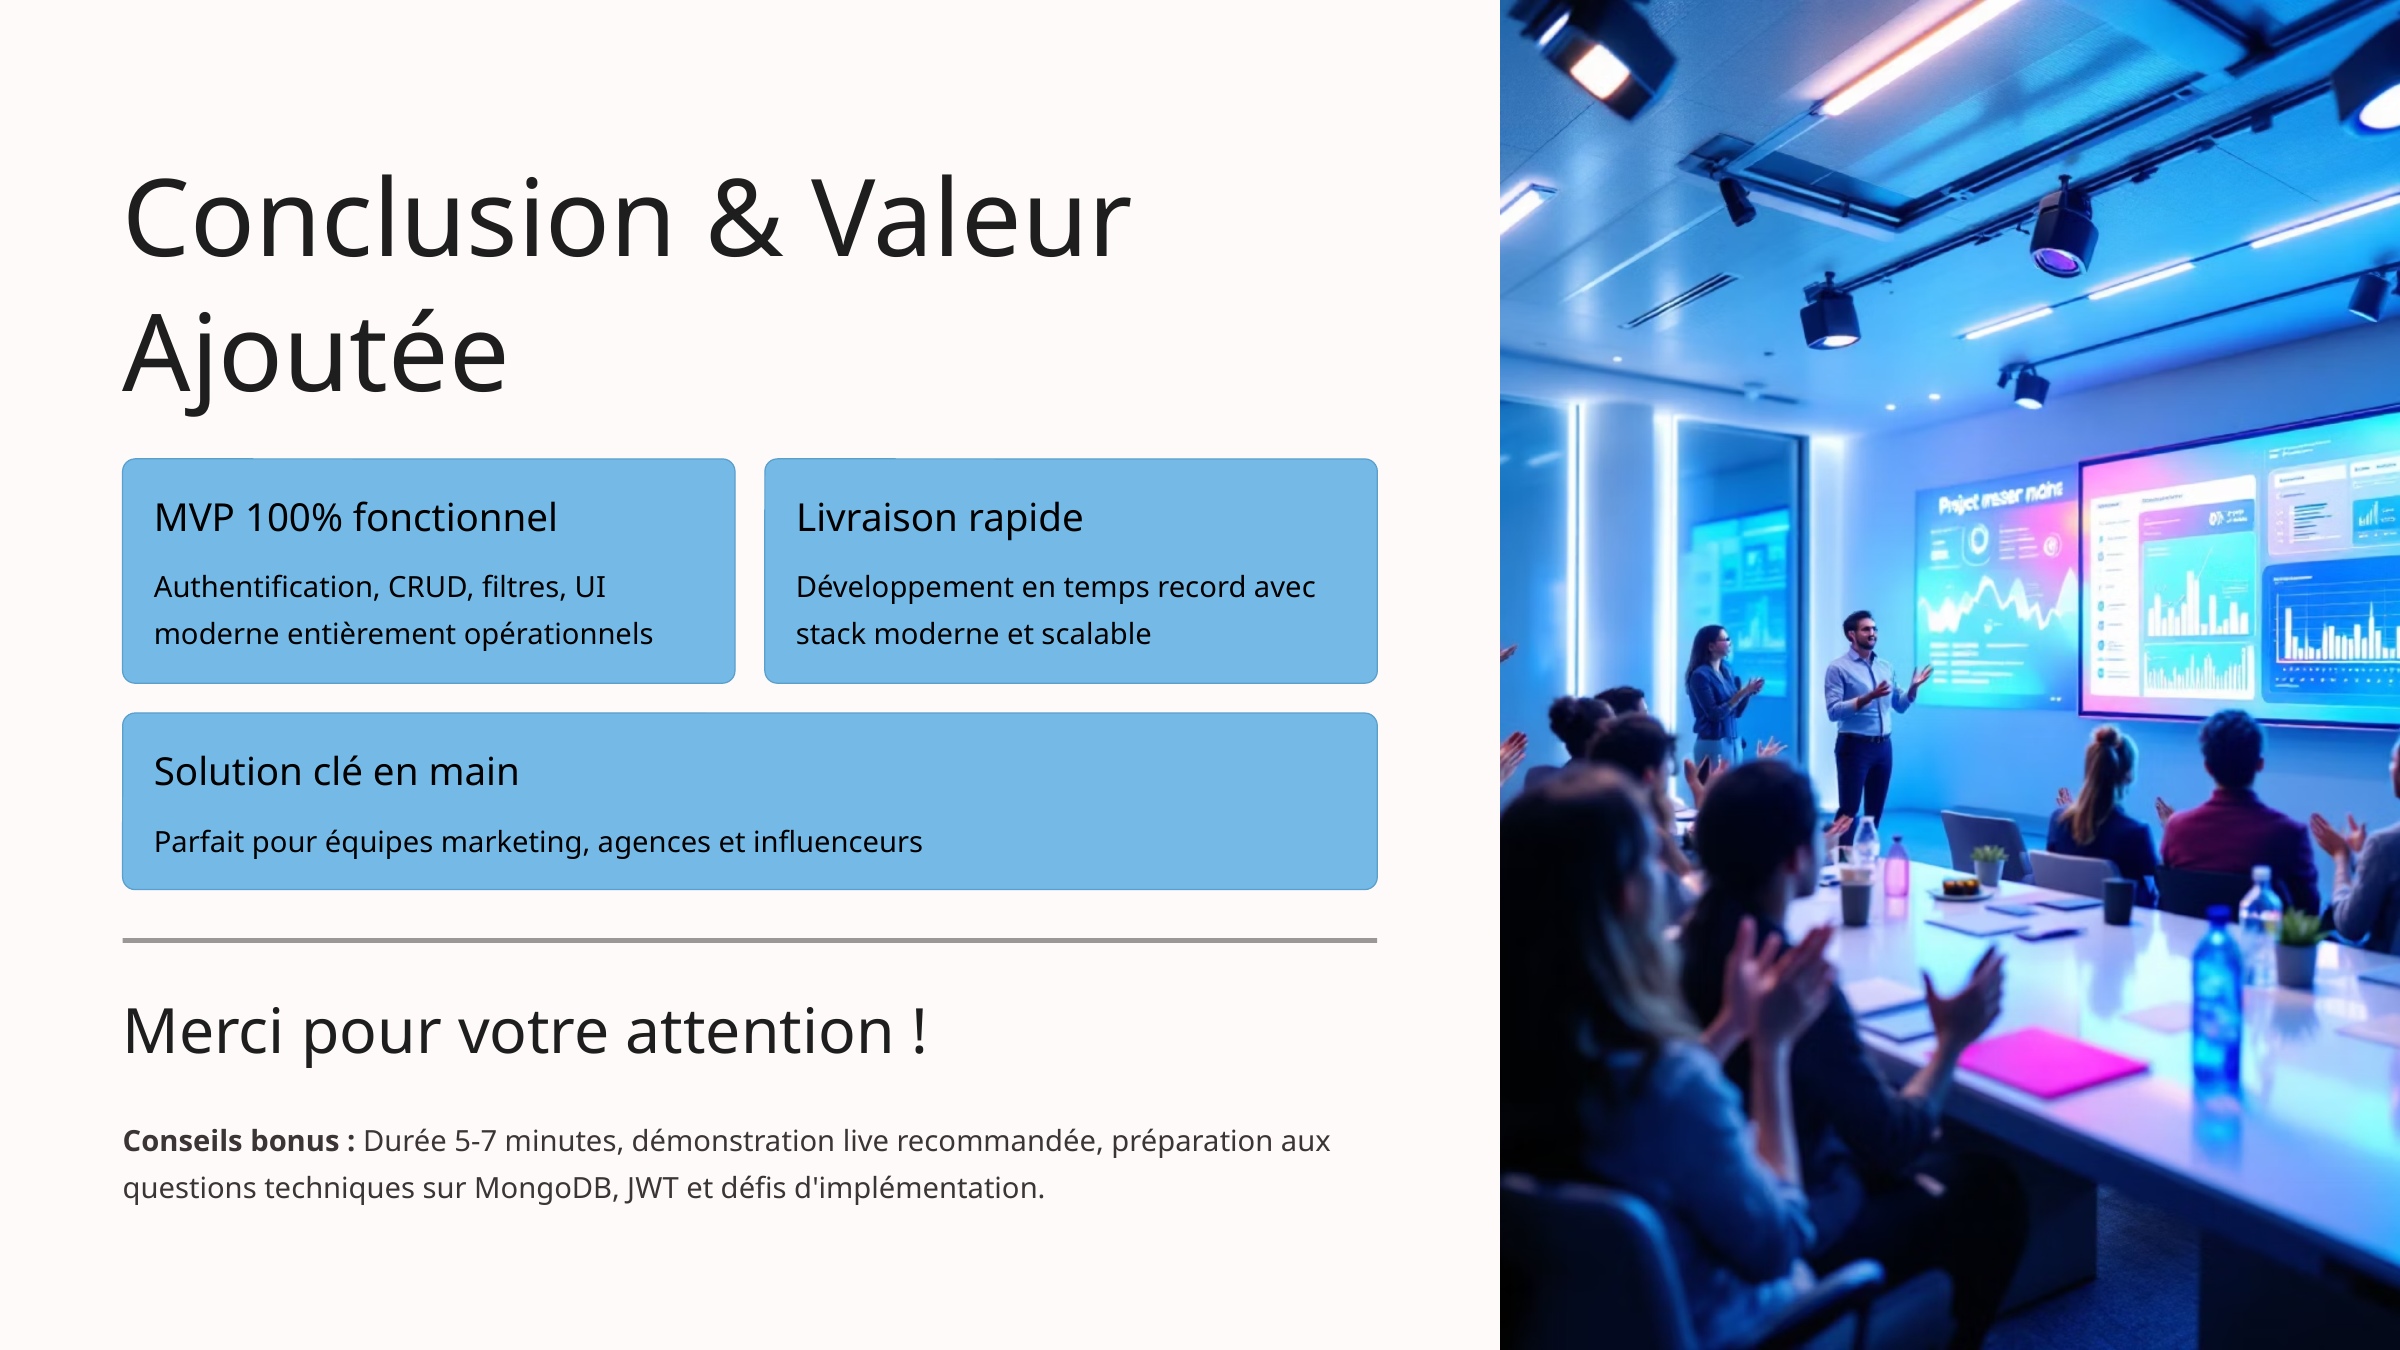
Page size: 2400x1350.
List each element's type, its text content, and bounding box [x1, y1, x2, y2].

text_box [122, 938, 1378, 943]
text_box Conseils bonus : Durée 5-7 minutes, démonstration live recommandée, préparation aux questions techniques sur MongoDB, JWT et défis d'implémentation. [122, 1110, 1378, 1207]
text_box [122, 458, 736, 684]
text_box Solution clé en main [153, 744, 563, 793]
text_box MVP 100% fonctionnel [153, 490, 605, 539]
text_box Développement en temps record avec stack moderne et scalable [795, 556, 1347, 653]
picture [1499, 0, 2400, 1350]
text_box Conclusion & Valeur Ajoutée [122, 143, 1378, 415]
text_box [764, 458, 1378, 684]
text_box Merci pour votre attention ! [122, 987, 994, 1067]
text_box Authentification, CRUD, filtres, UI moderne entièrement opérationnels [153, 556, 704, 653]
text_box [122, 712, 1378, 890]
text_box Livraison rapide [795, 490, 1188, 539]
text_box Parfait pour équipes marketing, agences et influenceurs [153, 810, 1347, 859]
